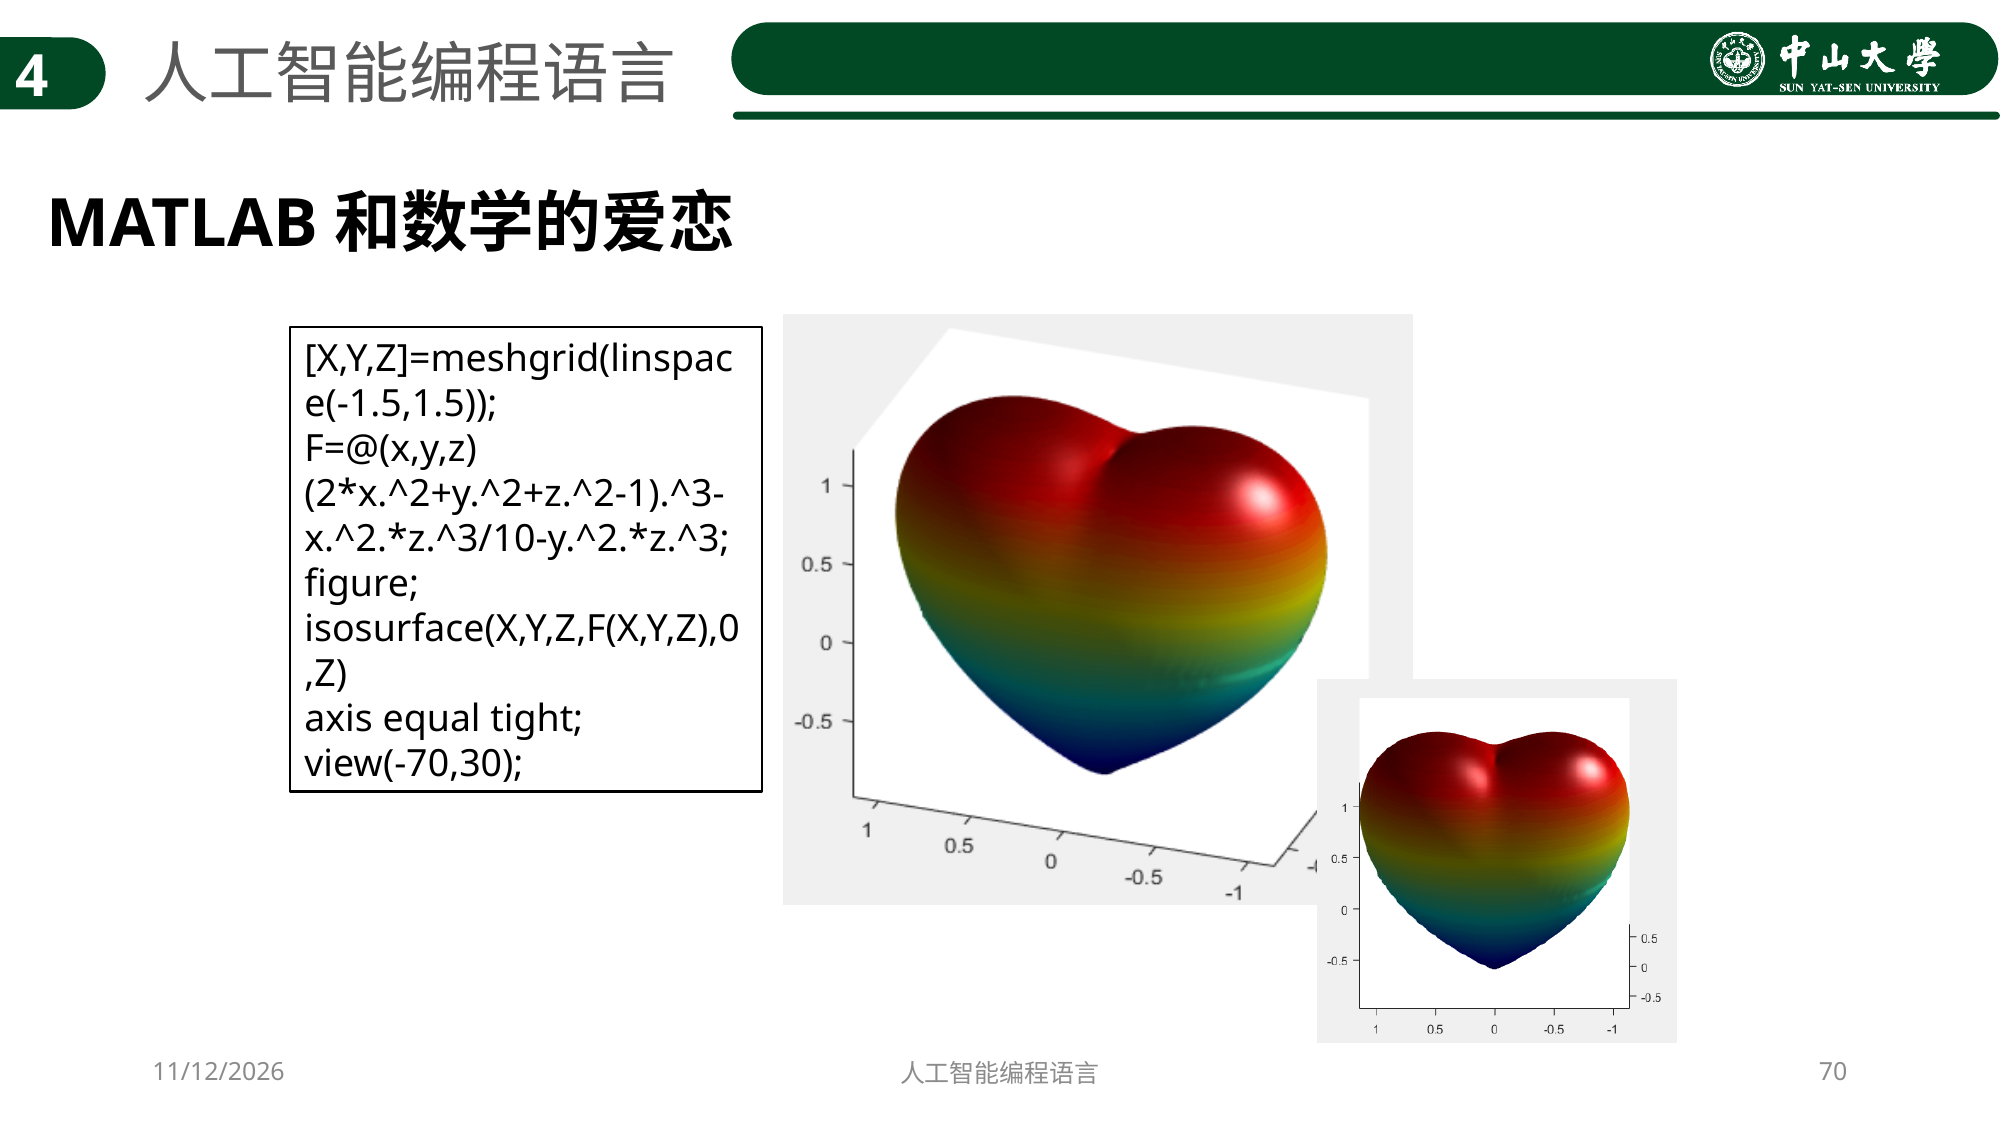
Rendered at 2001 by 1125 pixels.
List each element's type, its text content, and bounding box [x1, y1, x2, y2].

picture [783, 314, 1677, 1043]
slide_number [137, 1042, 588, 1103]
footer 人工智能编程语言 [662, 1042, 1338, 1103]
picture [1695, 18, 1969, 115]
slide_number 70 [1412, 1042, 1863, 1103]
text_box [731, 22, 2000, 120]
text_box 4 [0, 36, 107, 111]
text_box MATLAB和数学的爱恋 [31, 132, 1940, 268]
text_box 人工智能编程语言 [127, 23, 692, 119]
text_box [X,Y,Z]=meshgrid(linspace(-1.5,1.5)); F=@(x,y,z)(2*x.^2+y.^2+z.^2-1).^3-x.^2.*z.^3/10-y.^2.*z.^3; figure; isosurface(X,Y,Z,F(X,Y,Z),0,Z) axis equal tight; view(-70,30); [289, 326, 763, 792]
